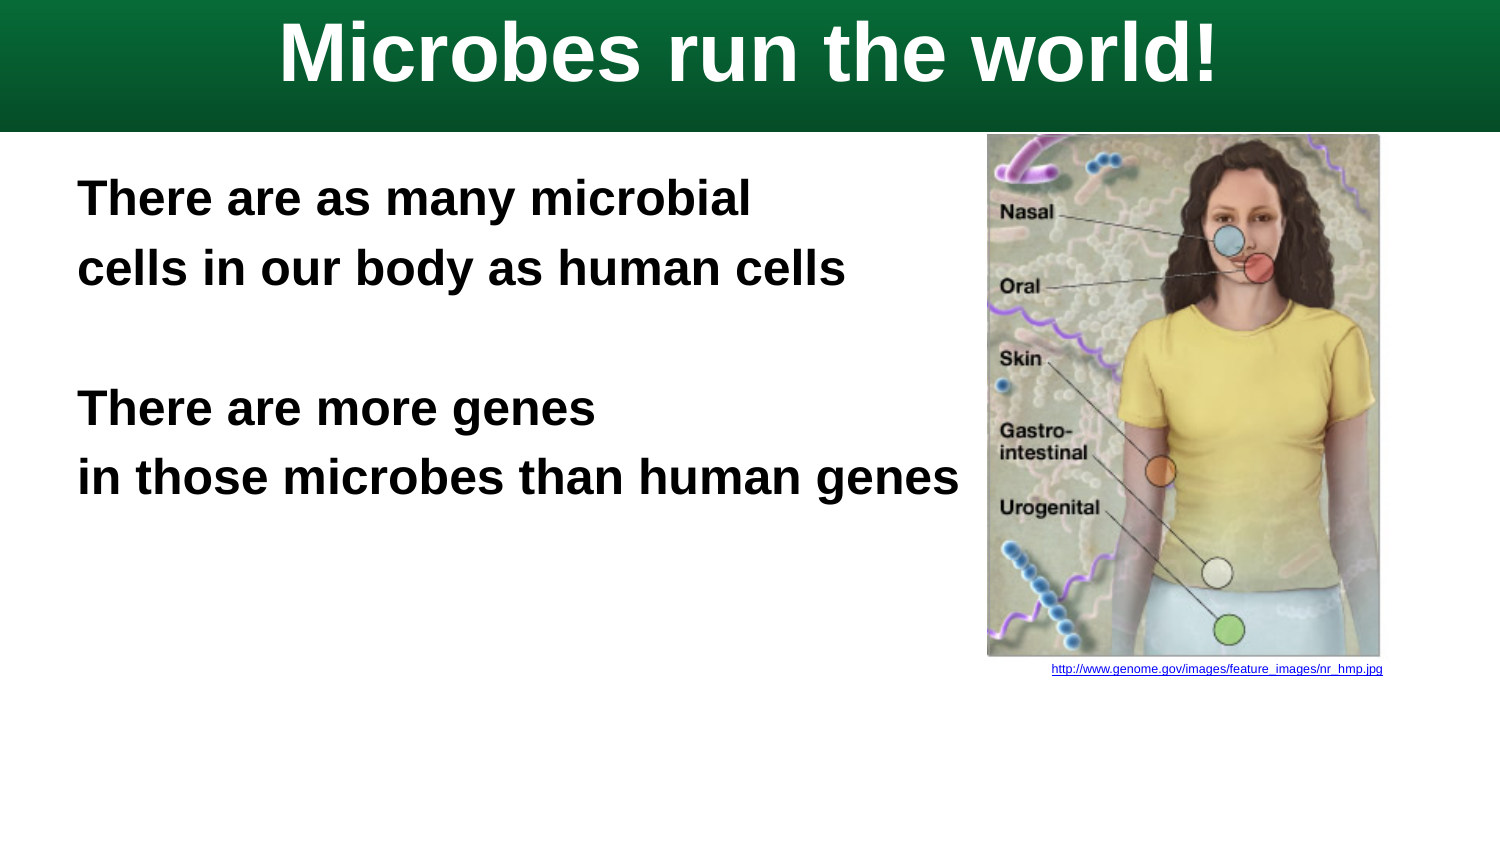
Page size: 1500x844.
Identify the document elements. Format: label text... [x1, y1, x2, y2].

text_box There are as many microbial cells in our body as human cells There are more genes in those microbes than human genes [65, 159, 982, 651]
text_box [0, 0, 988, 133]
text_box [1406, 0, 1500, 133]
picture [987, 134, 1410, 682]
title Microbes run the world! [94, 0, 1406, 132]
